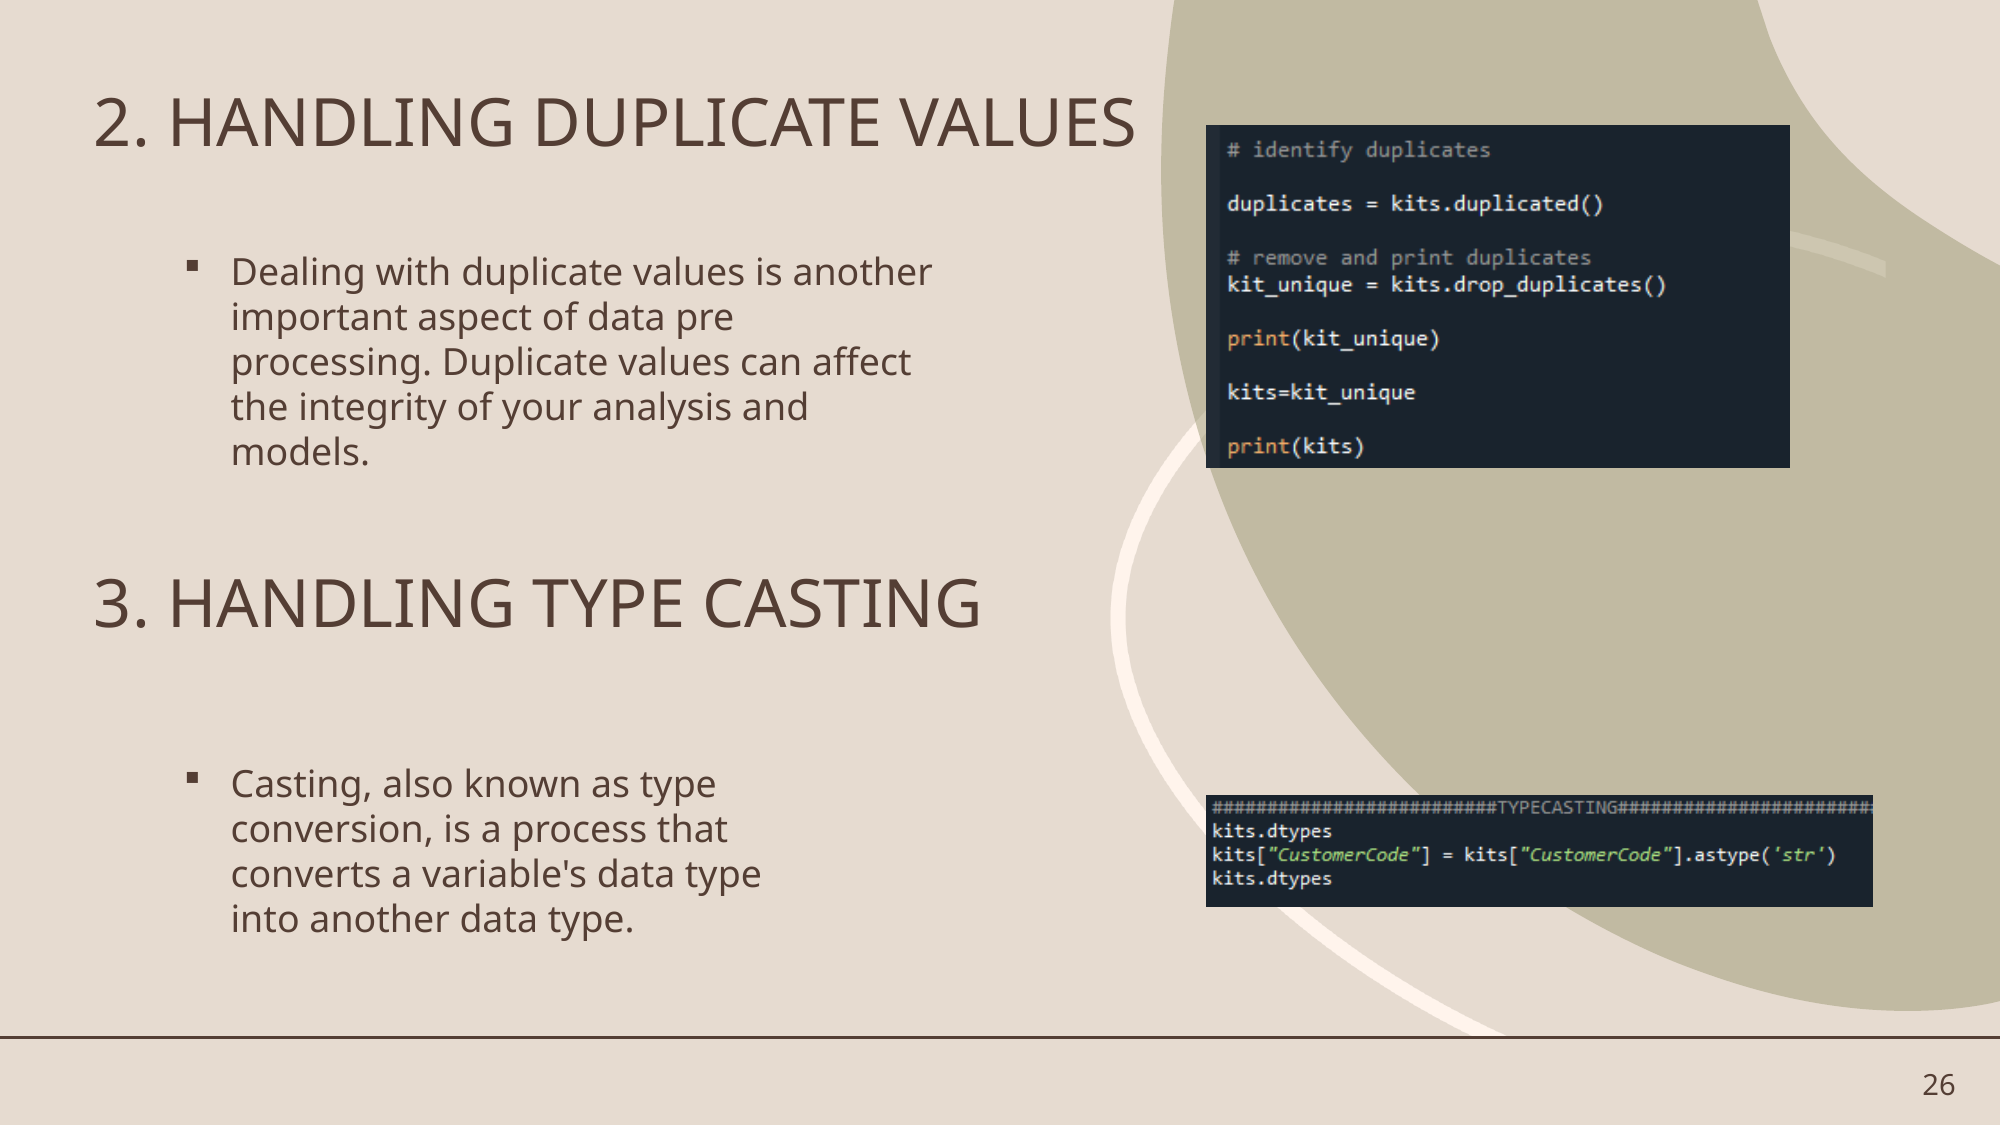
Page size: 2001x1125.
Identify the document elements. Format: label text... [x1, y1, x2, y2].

text_box Dealing with duplicate values is another important aspect of data pre processing. Duplicate values can affect the integrity of your analysis and models. [168, 240, 957, 481]
title 2. HANDLING DUPLICATE VALUES [78, 23, 1191, 227]
text_box Casting, also known as type conversion, is a process that converts a variable's data type into another data type. [168, 752, 808, 948]
text_box 3. HANDLING TYPE CASTING [78, 562, 1191, 650]
picture [1110, 125, 1886, 1036]
slide_number 26 [1808, 1060, 1971, 1112]
